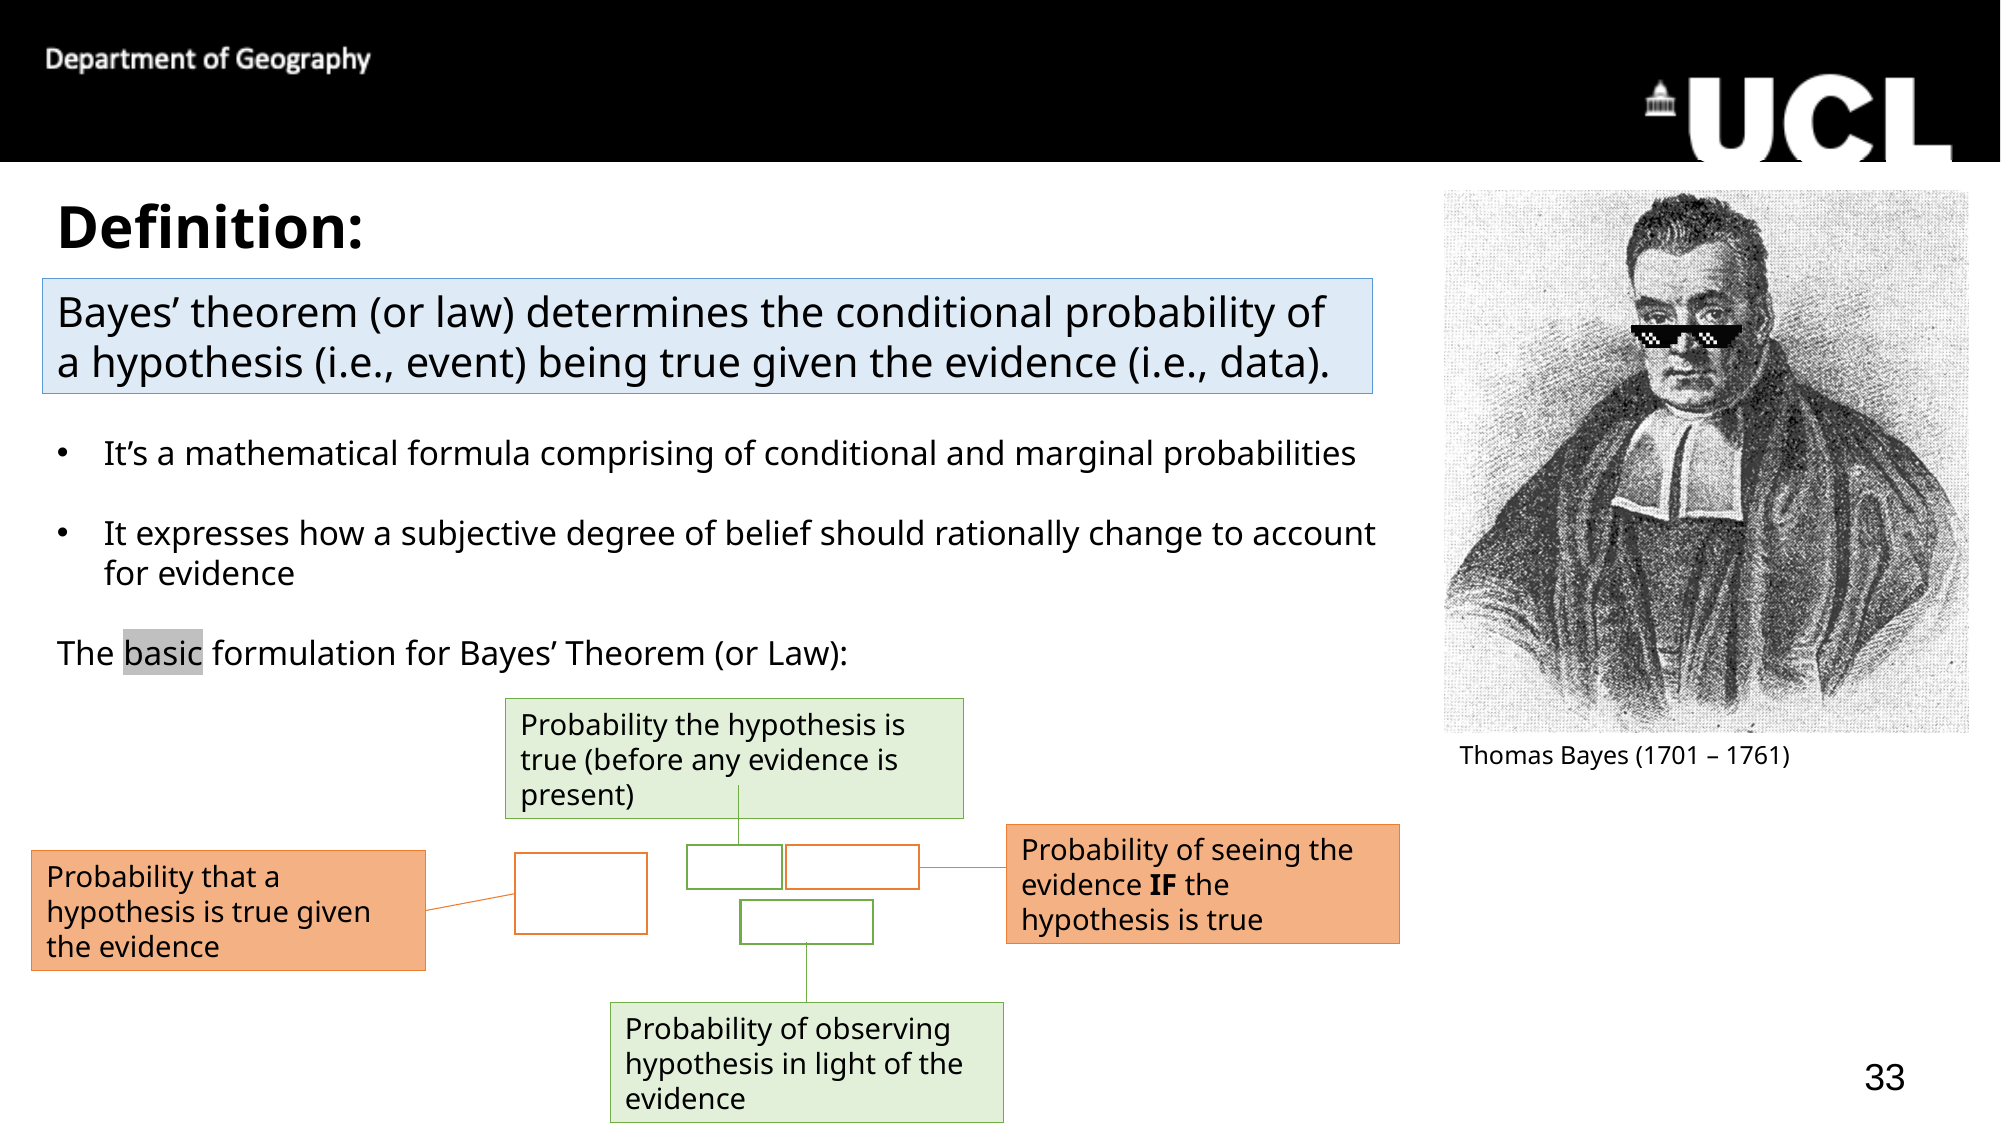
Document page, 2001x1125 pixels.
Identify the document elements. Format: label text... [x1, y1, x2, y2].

picture [0, 0, 2000, 160]
text_box [686, 844, 783, 890]
text_box It’s a mathematical formula comprising of conditional and marginal probabilities It expresses how a subjective degree of belief should rationally change to account for evidence The basic formulation for Bayes’ Theorem (or Law): [42, 424, 1428, 679]
text_box [785, 844, 920, 890]
text_box Bayes’ theorem (or law) determines the conditional probability of a hypothesis (i.e., event) being true given the evidence (i.e., data). [42, 278, 1373, 394]
text_box Thomas Bayes (1701 – 1761) [1444, 733, 1969, 778]
text_box Probability of observing hypothesis in light of the evidence [610, 1002, 1004, 1123]
text_box Probability that a hypothesis is true given the evidence [31, 850, 426, 971]
picture [1444, 190, 1969, 733]
text_box [739, 899, 874, 945]
text_box 33 [1849, 1045, 1939, 1070]
text_box [514, 852, 648, 935]
text_box Probability of seeing the evidence IF the hypothesis is true [1006, 824, 1400, 944]
text_box Definition: [42, 190, 1428, 298]
text_box Probability the hypothesis is true (before any evidence is present) [505, 698, 964, 819]
